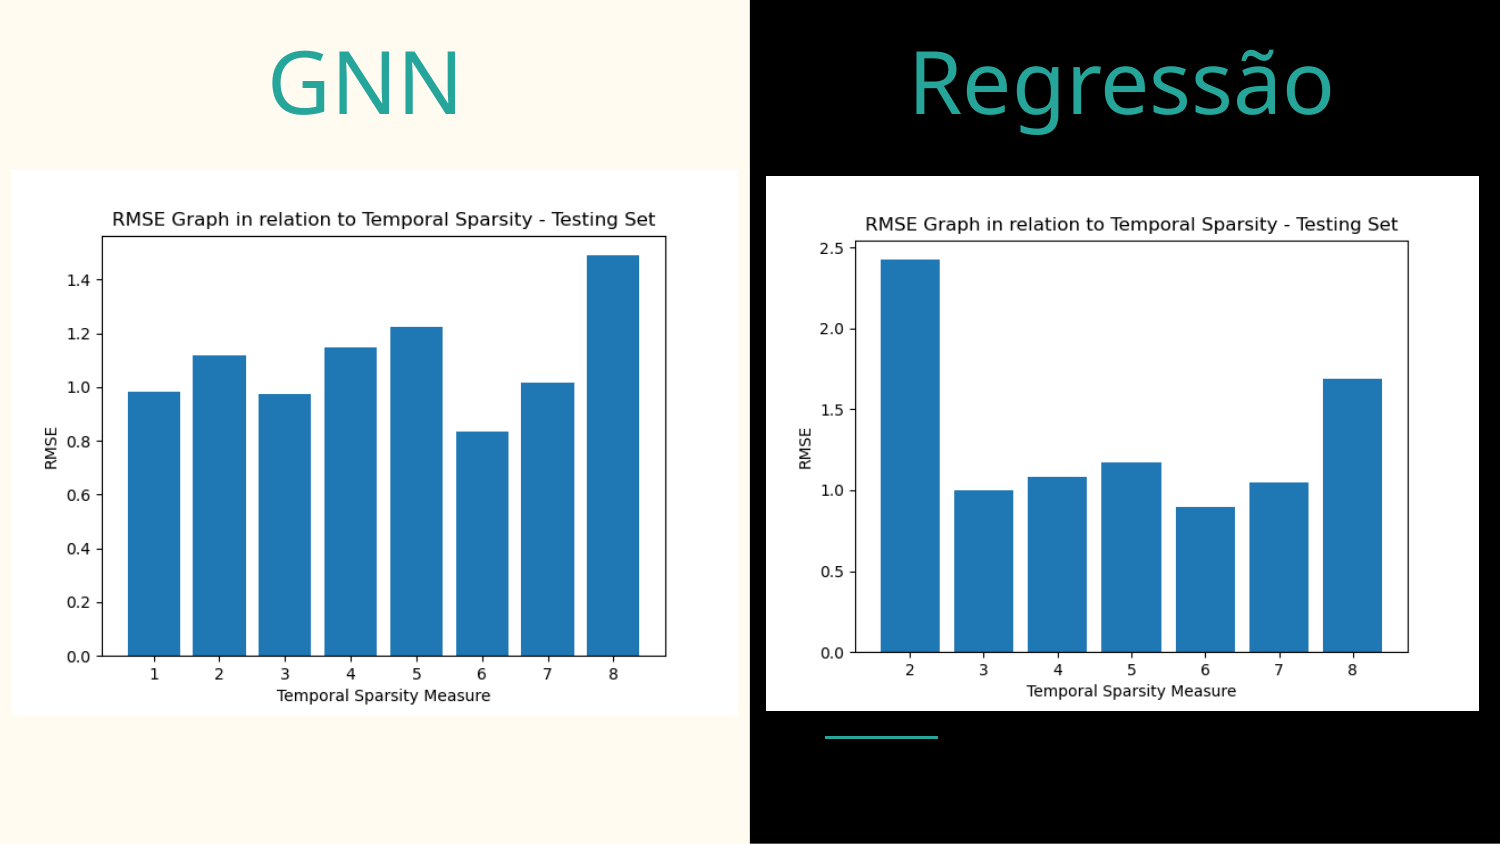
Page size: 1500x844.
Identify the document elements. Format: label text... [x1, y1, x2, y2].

picture [11, 170, 738, 716]
title Regressão [790, 25, 1454, 148]
title GNN [34, 25, 698, 148]
picture [765, 175, 1479, 711]
